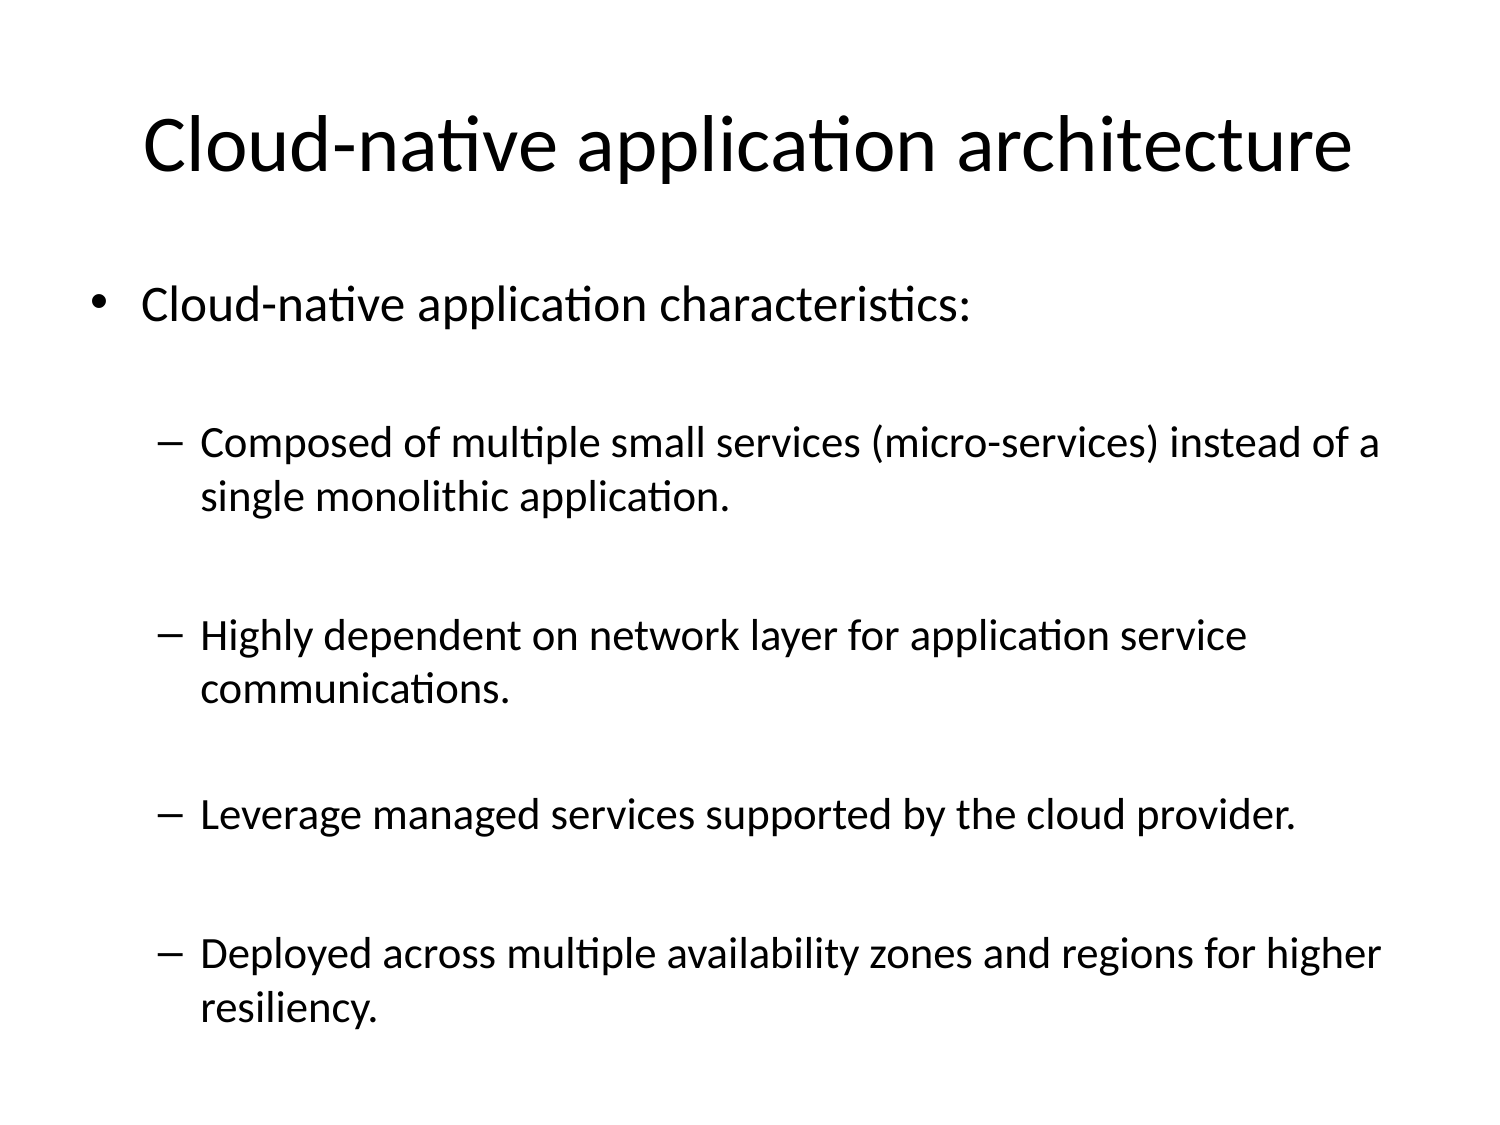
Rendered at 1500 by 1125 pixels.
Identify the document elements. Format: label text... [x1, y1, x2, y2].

list Cloud-native application characteristics: Composed of multiple small services (micro-services) instead of a single monolithic application. Highly dependent on network layer for application service communications. Leverage managed services supported by the cloud provider. Deployed across multiple availability zones and regions for higher resiliency. [75, 262, 1425, 1044]
title Cloud-native application architecture [75, 45, 1425, 233]
